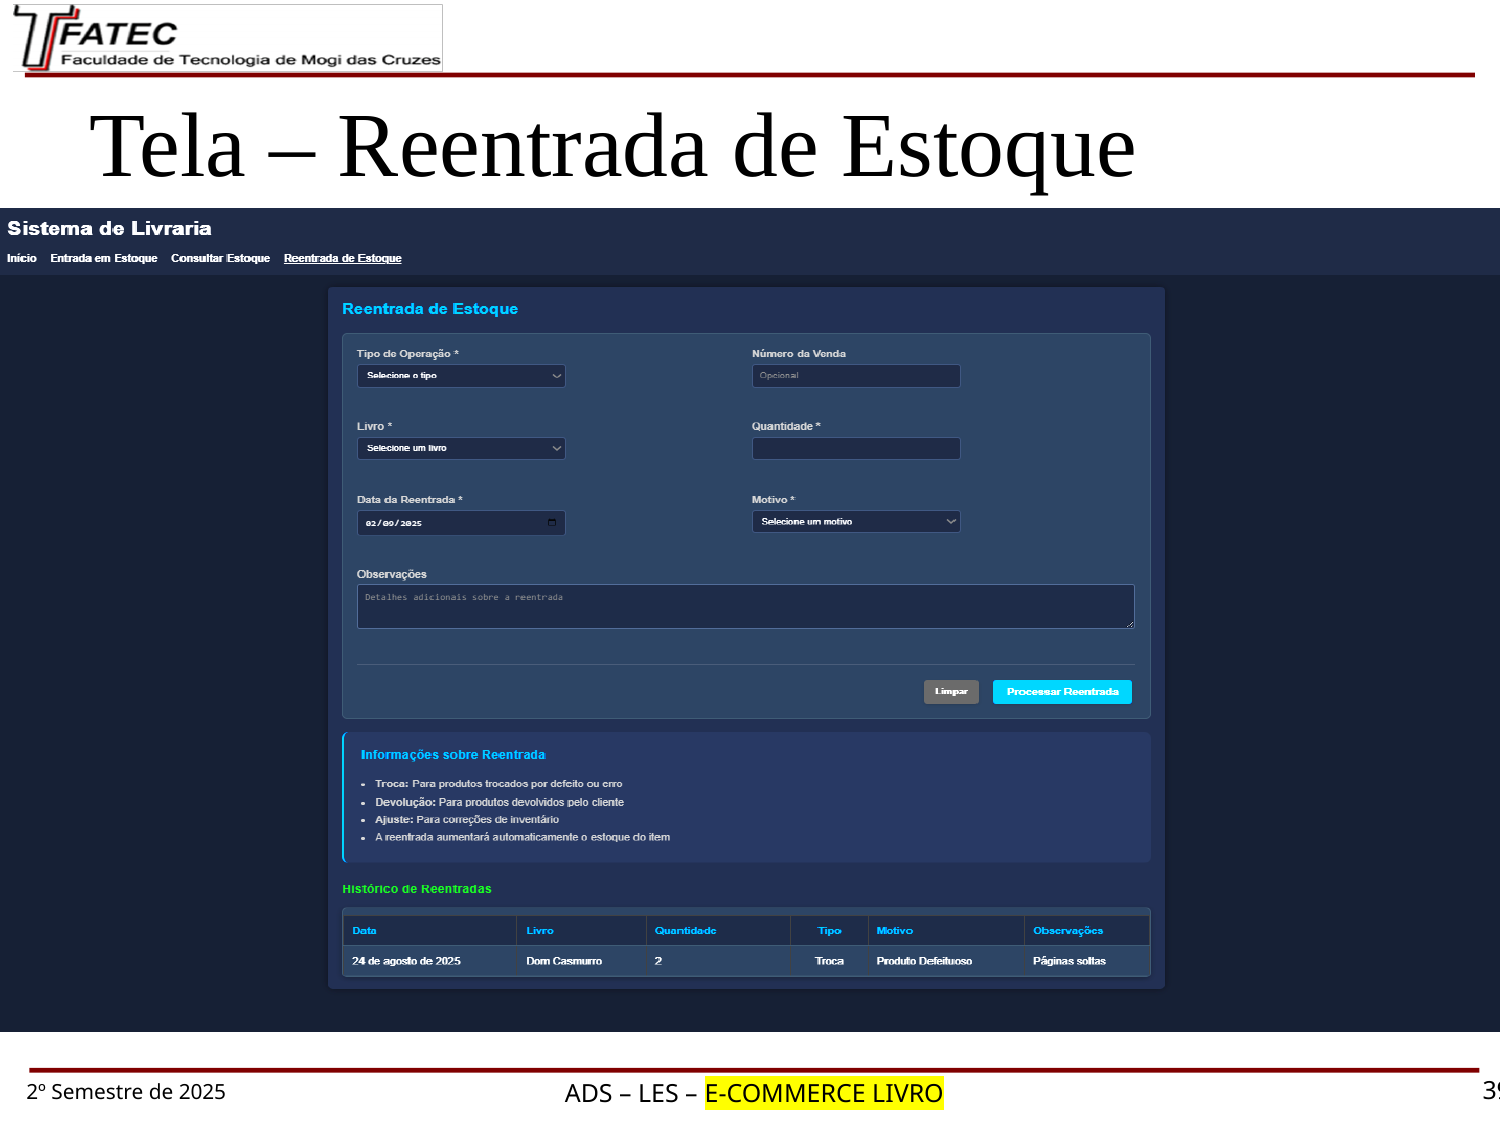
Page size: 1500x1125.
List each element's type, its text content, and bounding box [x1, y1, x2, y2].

picture [0, 207, 1500, 1032]
title Tela – Reentrada de Estoque [75, 77, 1425, 206]
picture [12, 4, 443, 72]
